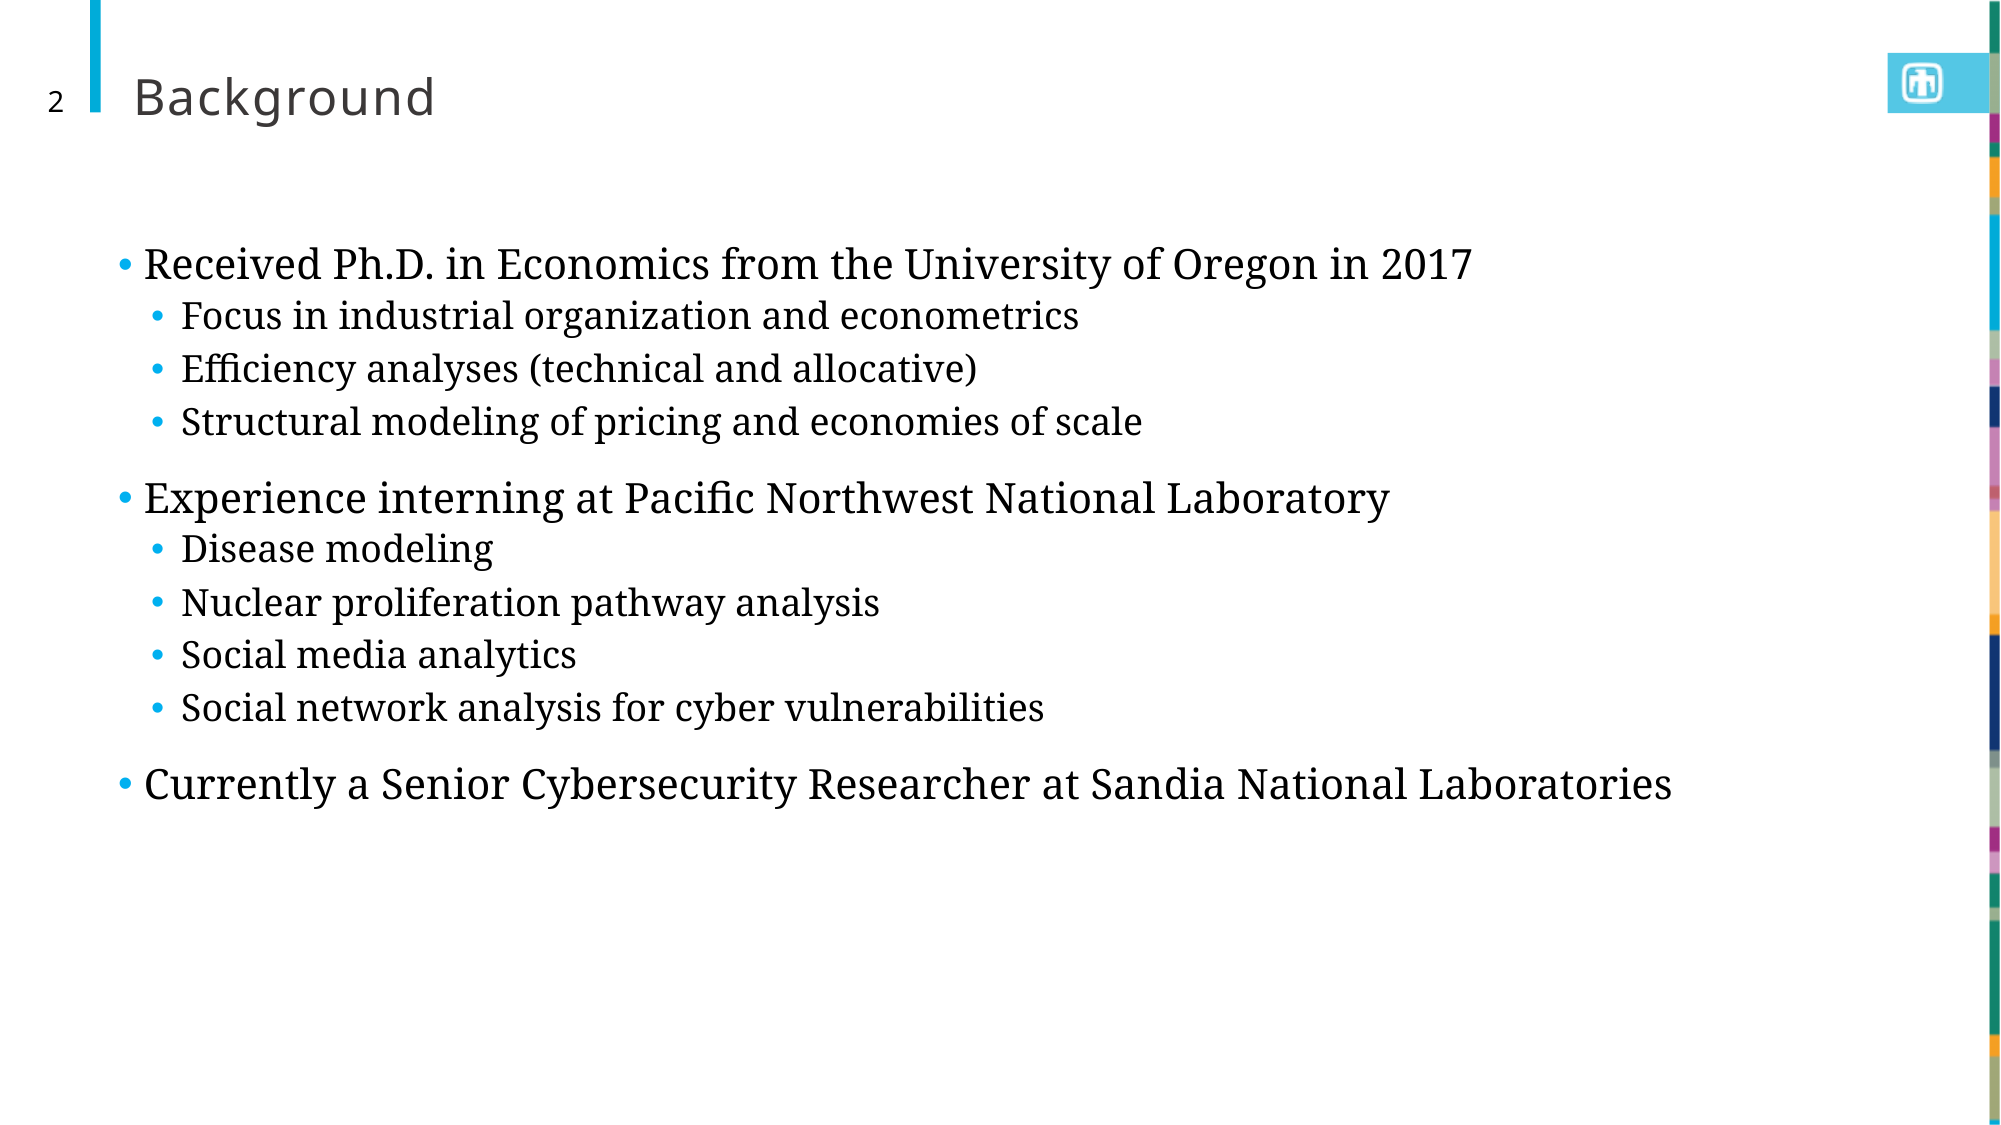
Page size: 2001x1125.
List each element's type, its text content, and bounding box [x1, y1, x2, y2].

picture [1990, 330, 1999, 1120]
picture [1990, 1, 1999, 215]
picture [1901, 62, 1944, 104]
list Received Ph.D. in Economics from the University of Oregon in 2017 Focus in industrial organization and econometrics Efficiency analyses (technical and allocative) Structural modeling of pricing and economies of scale Experience interning at Pacific Northwest National Laboratory Disease modeling Nuclear proliferation pathway analysis Social media analytics Social network analysis for cyber vulnerabilities Currently a Senior Cybersecurity Researcher at Sandia National Laboratories [118, 236, 1769, 1125]
slide_number 2 [10, 73, 80, 133]
title Background [118, 39, 1769, 133]
